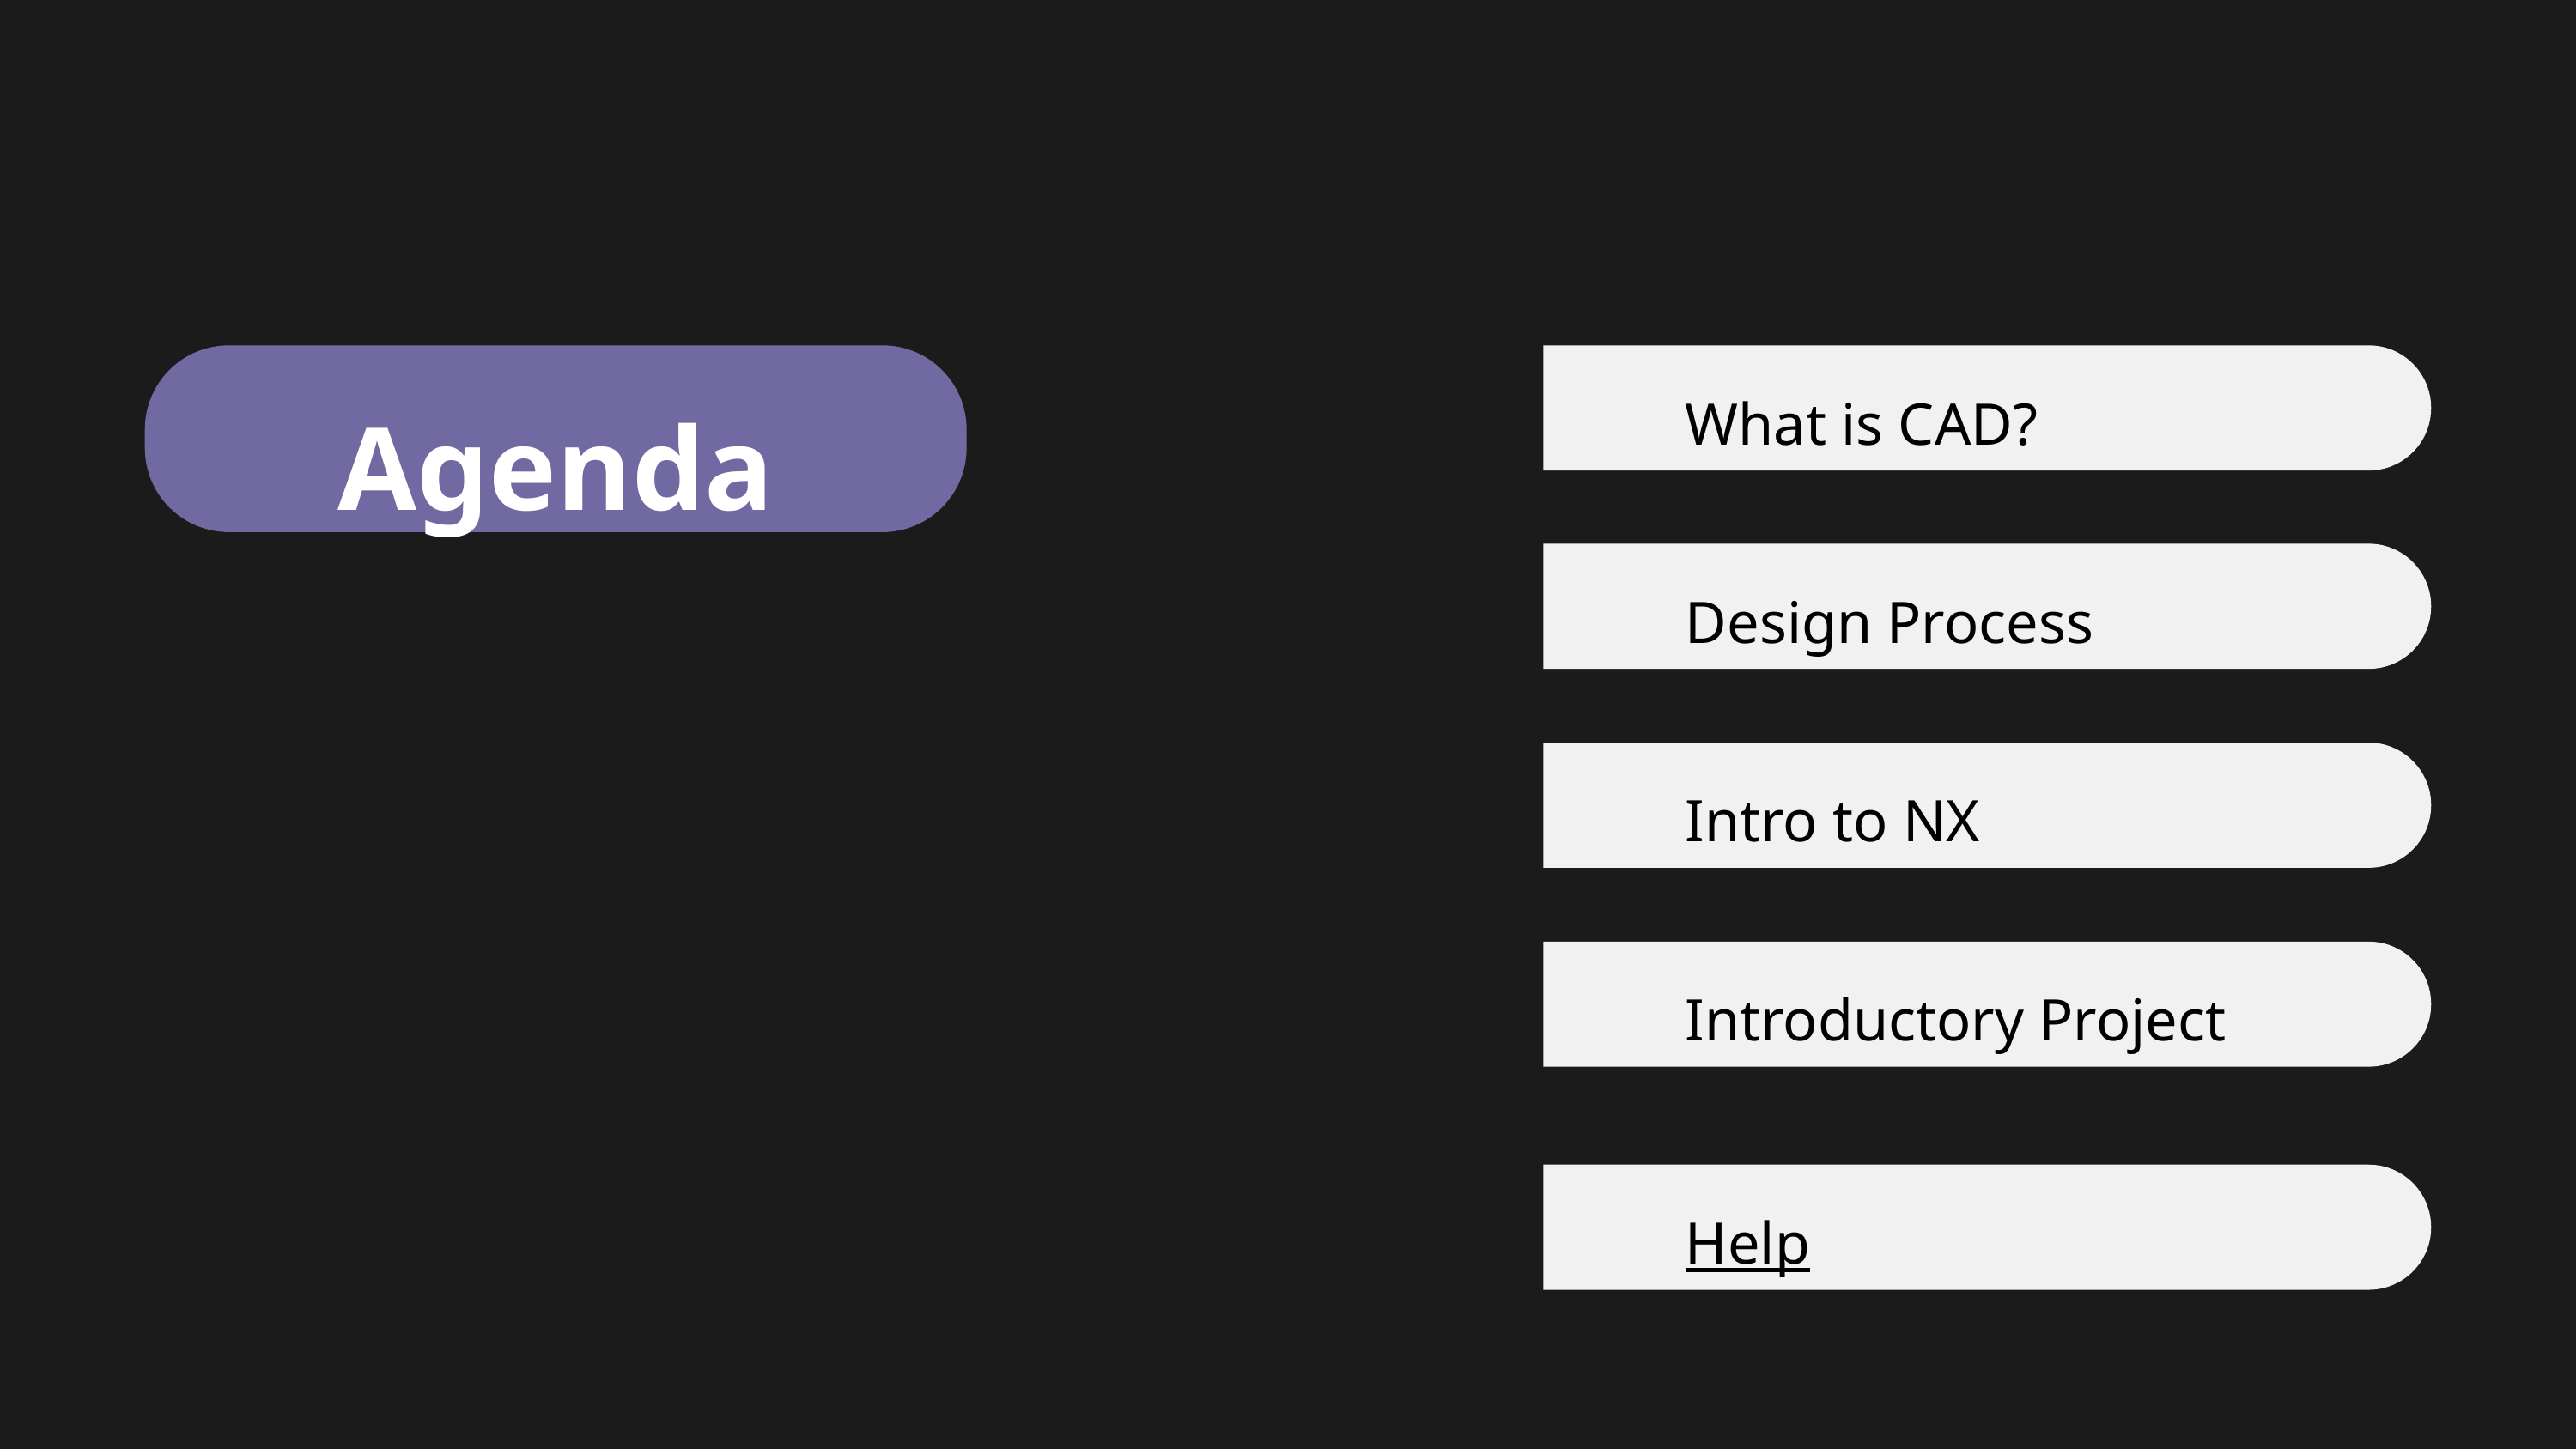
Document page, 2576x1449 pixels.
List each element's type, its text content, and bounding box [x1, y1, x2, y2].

text_box [1503, 1187, 1616, 1291]
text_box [144, 121, 967, 753]
text_box What is CAD? [1685, 360, 2322, 457]
text_box Help [1685, 1179, 2322, 1276]
text_box Intro to NX [1685, 757, 2322, 854]
text_box [1543, 543, 2432, 670]
text_box Design Process [1685, 558, 2384, 655]
text_box [1543, 743, 2432, 868]
text_box [1543, 941, 2432, 1067]
text_box [1503, 765, 1616, 869]
text_box [1543, 1164, 2432, 1290]
text_box [1503, 566, 1616, 670]
text_box Introductory Project [1685, 955, 2322, 1052]
text_box [1543, 345, 2432, 471]
